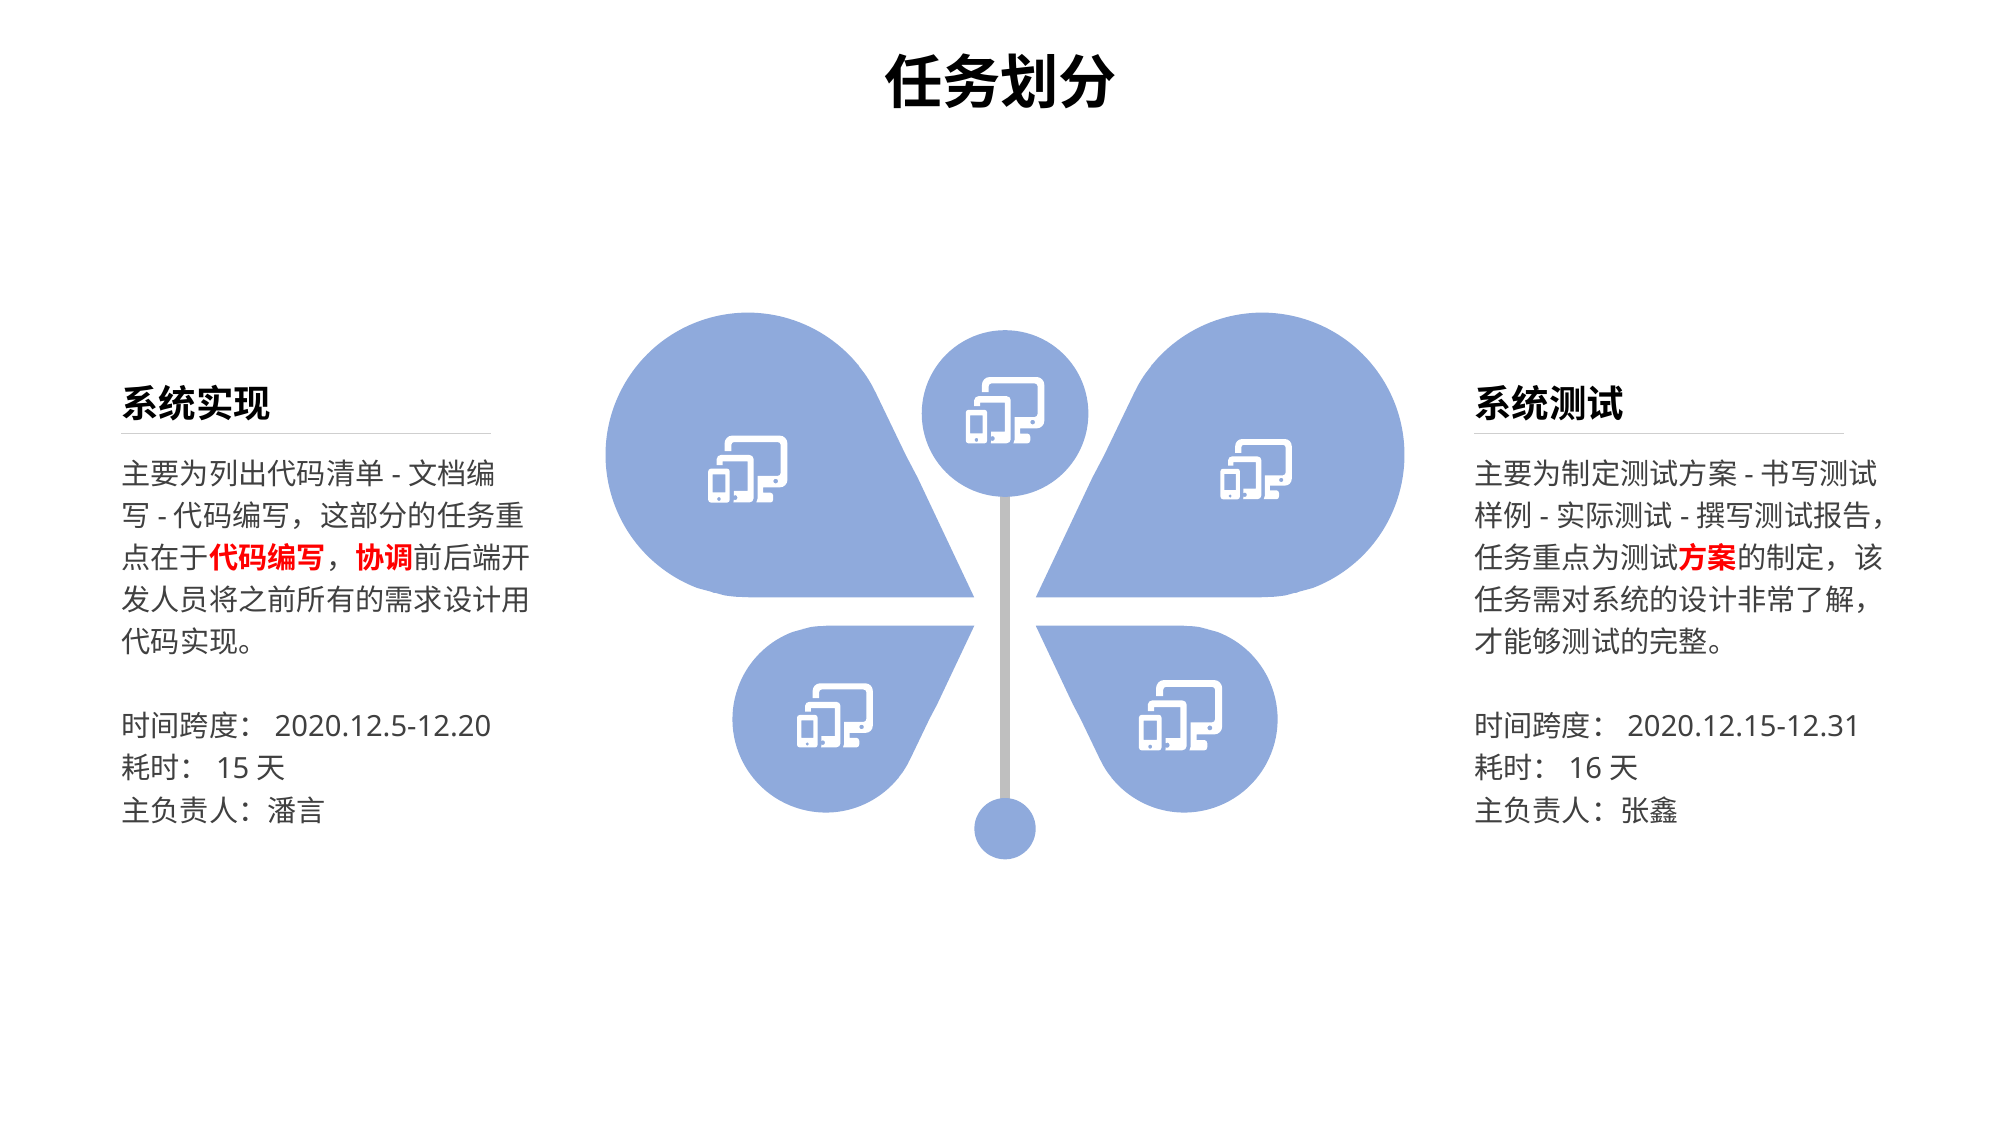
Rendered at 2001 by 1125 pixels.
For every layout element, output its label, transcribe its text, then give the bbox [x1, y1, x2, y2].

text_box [1474, 367, 1890, 898]
text_box 任务划分 [0, 38, 2000, 123]
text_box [121, 367, 538, 898]
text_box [605, 312, 1405, 860]
